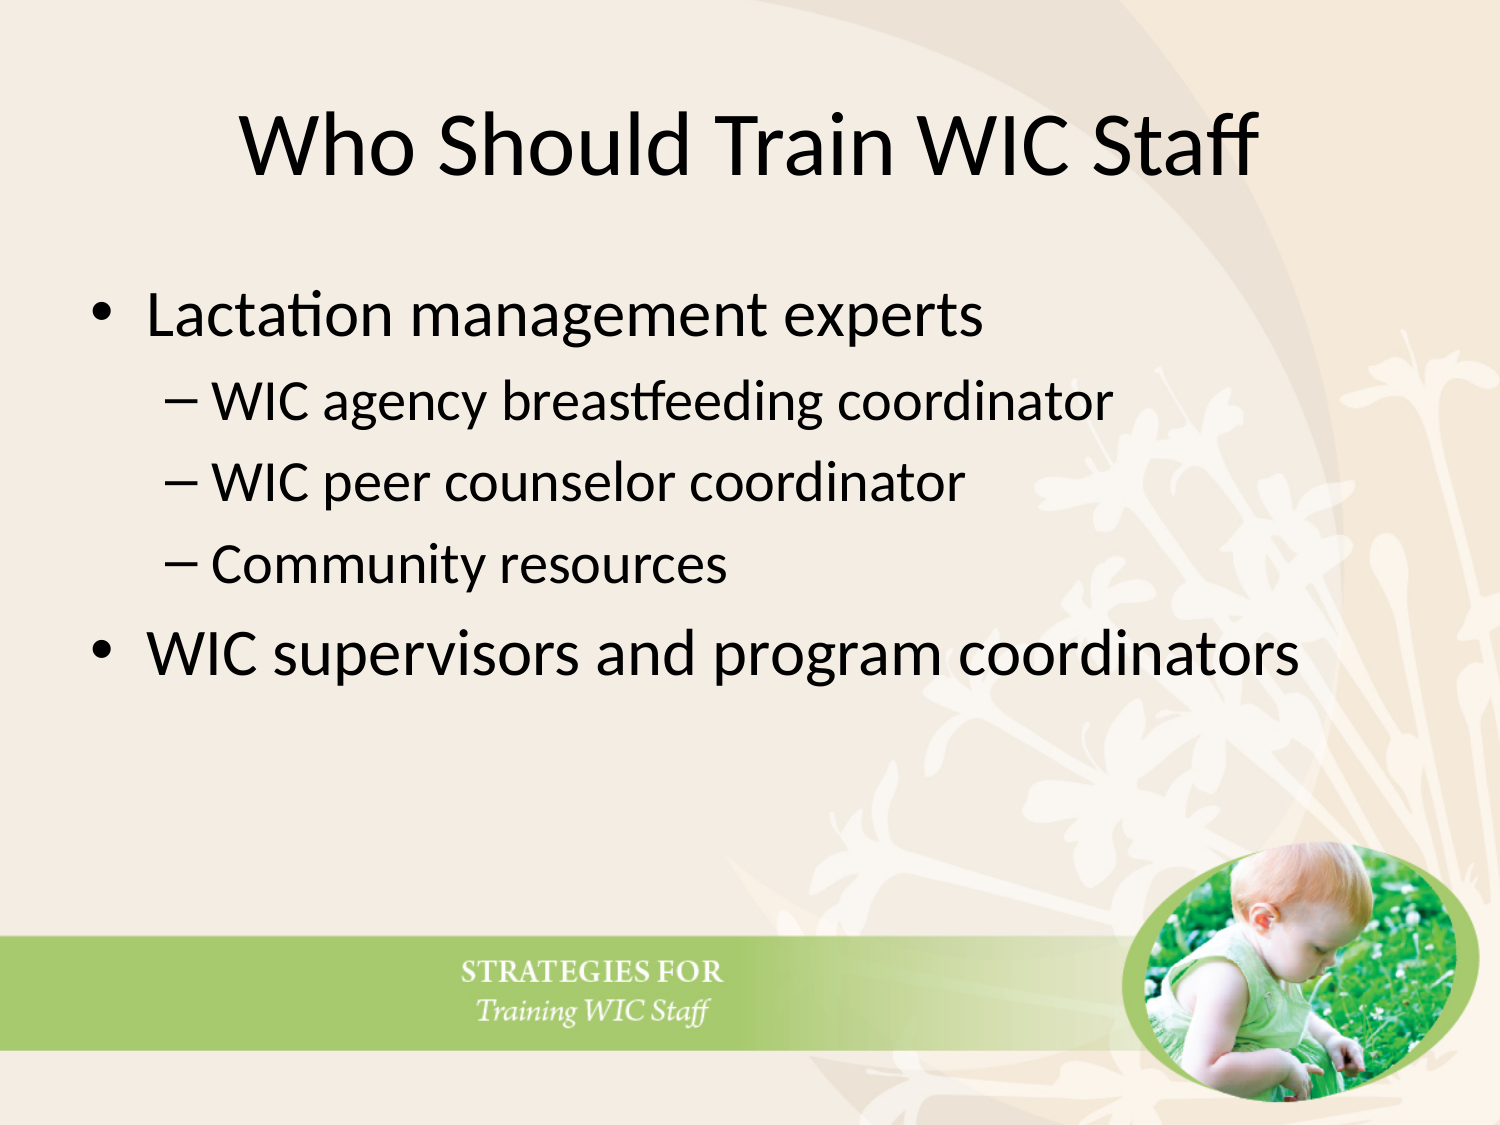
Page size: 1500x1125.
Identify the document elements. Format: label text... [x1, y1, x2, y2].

list Lactation management experts WIC agency breastfeeding coordinator WIC peer counselor coordinator Community resources WIC supervisors and program coordinators [75, 262, 1425, 1005]
picture [0, 0, 1500, 1125]
title Who Should Train WIC Staff [75, 45, 1425, 233]
